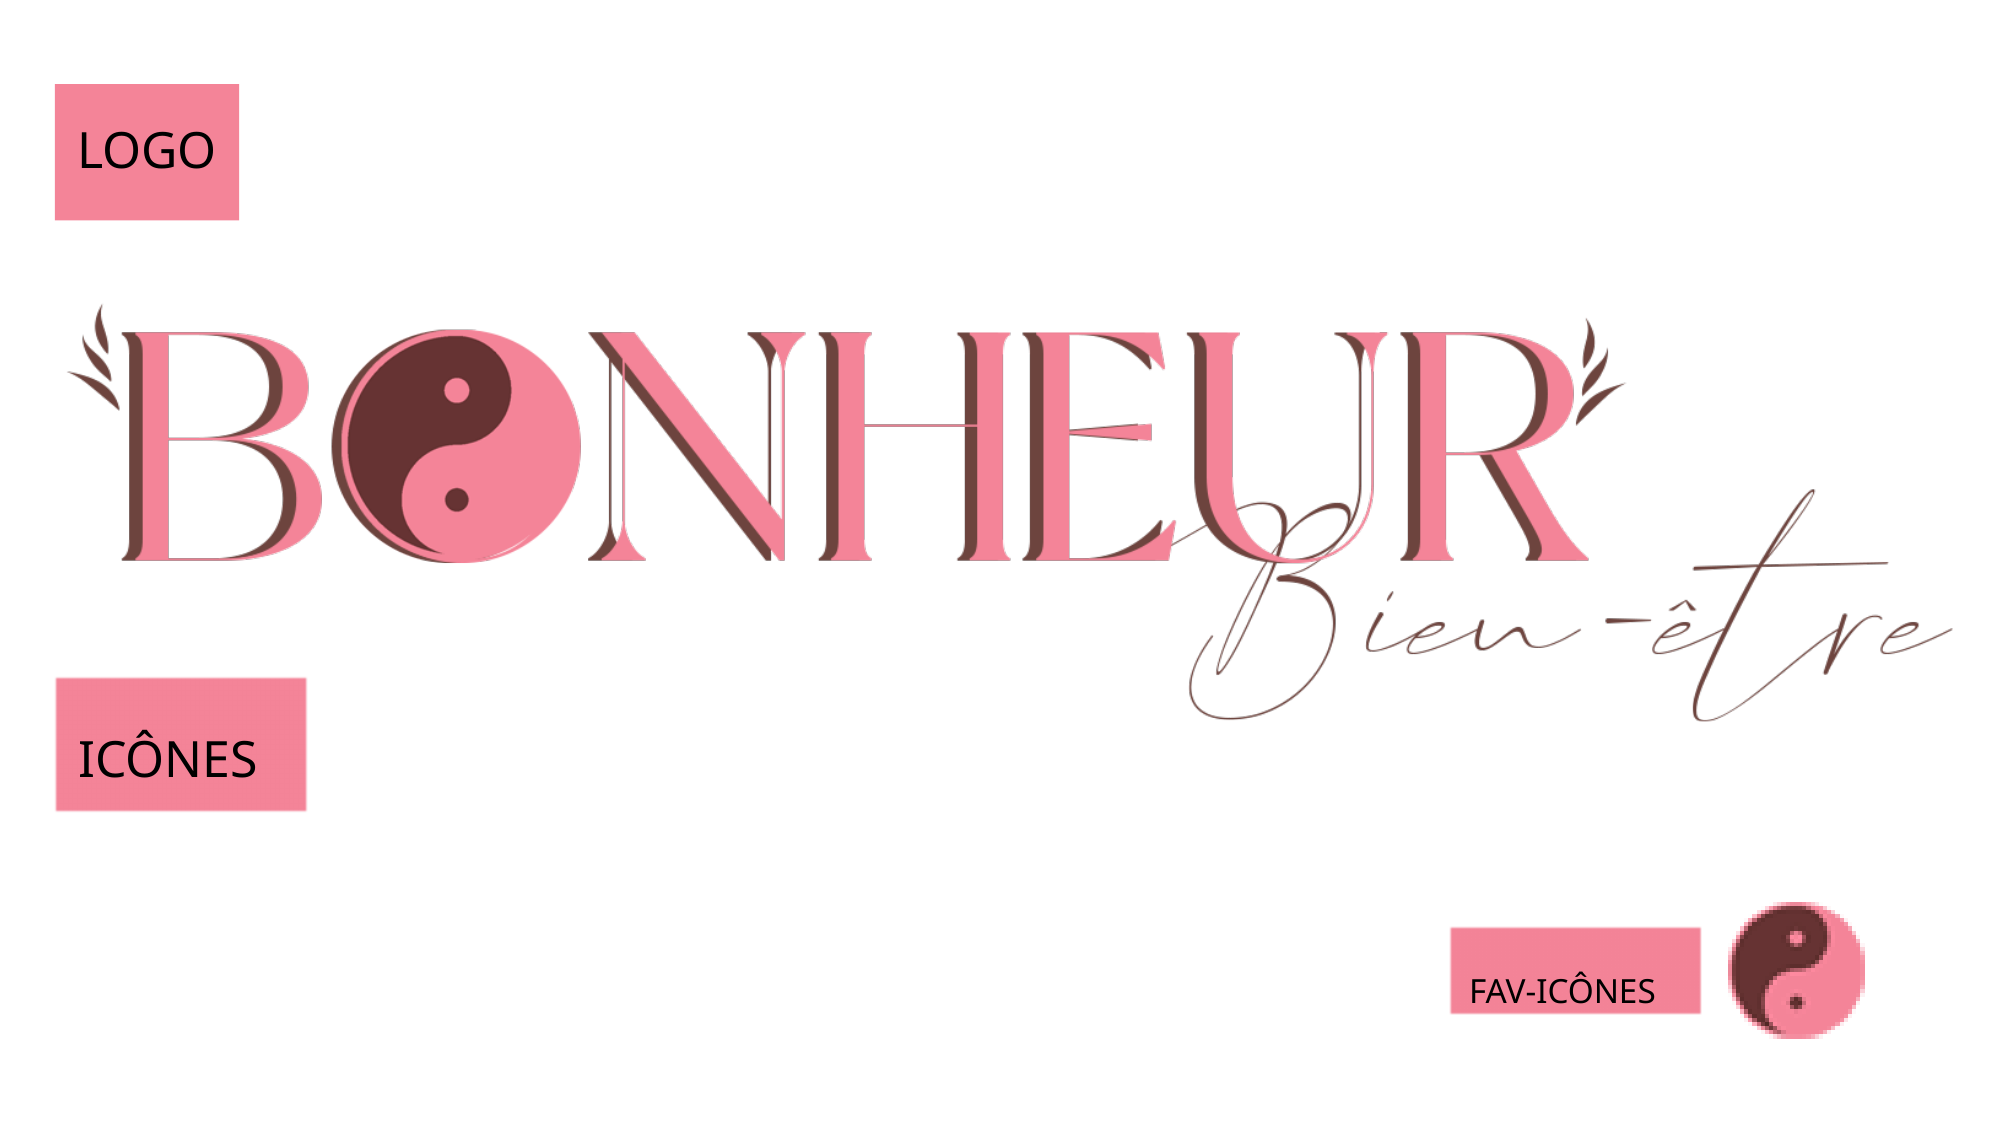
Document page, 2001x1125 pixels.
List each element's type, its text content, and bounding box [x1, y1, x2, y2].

text_box FAV-ICÔNES [1452, 929, 1699, 1012]
picture [1728, 902, 1865, 1039]
text_box ICÔNES [58, 745, 304, 809]
title LOGO [54, 84, 240, 221]
picture [25, 239, 1975, 745]
